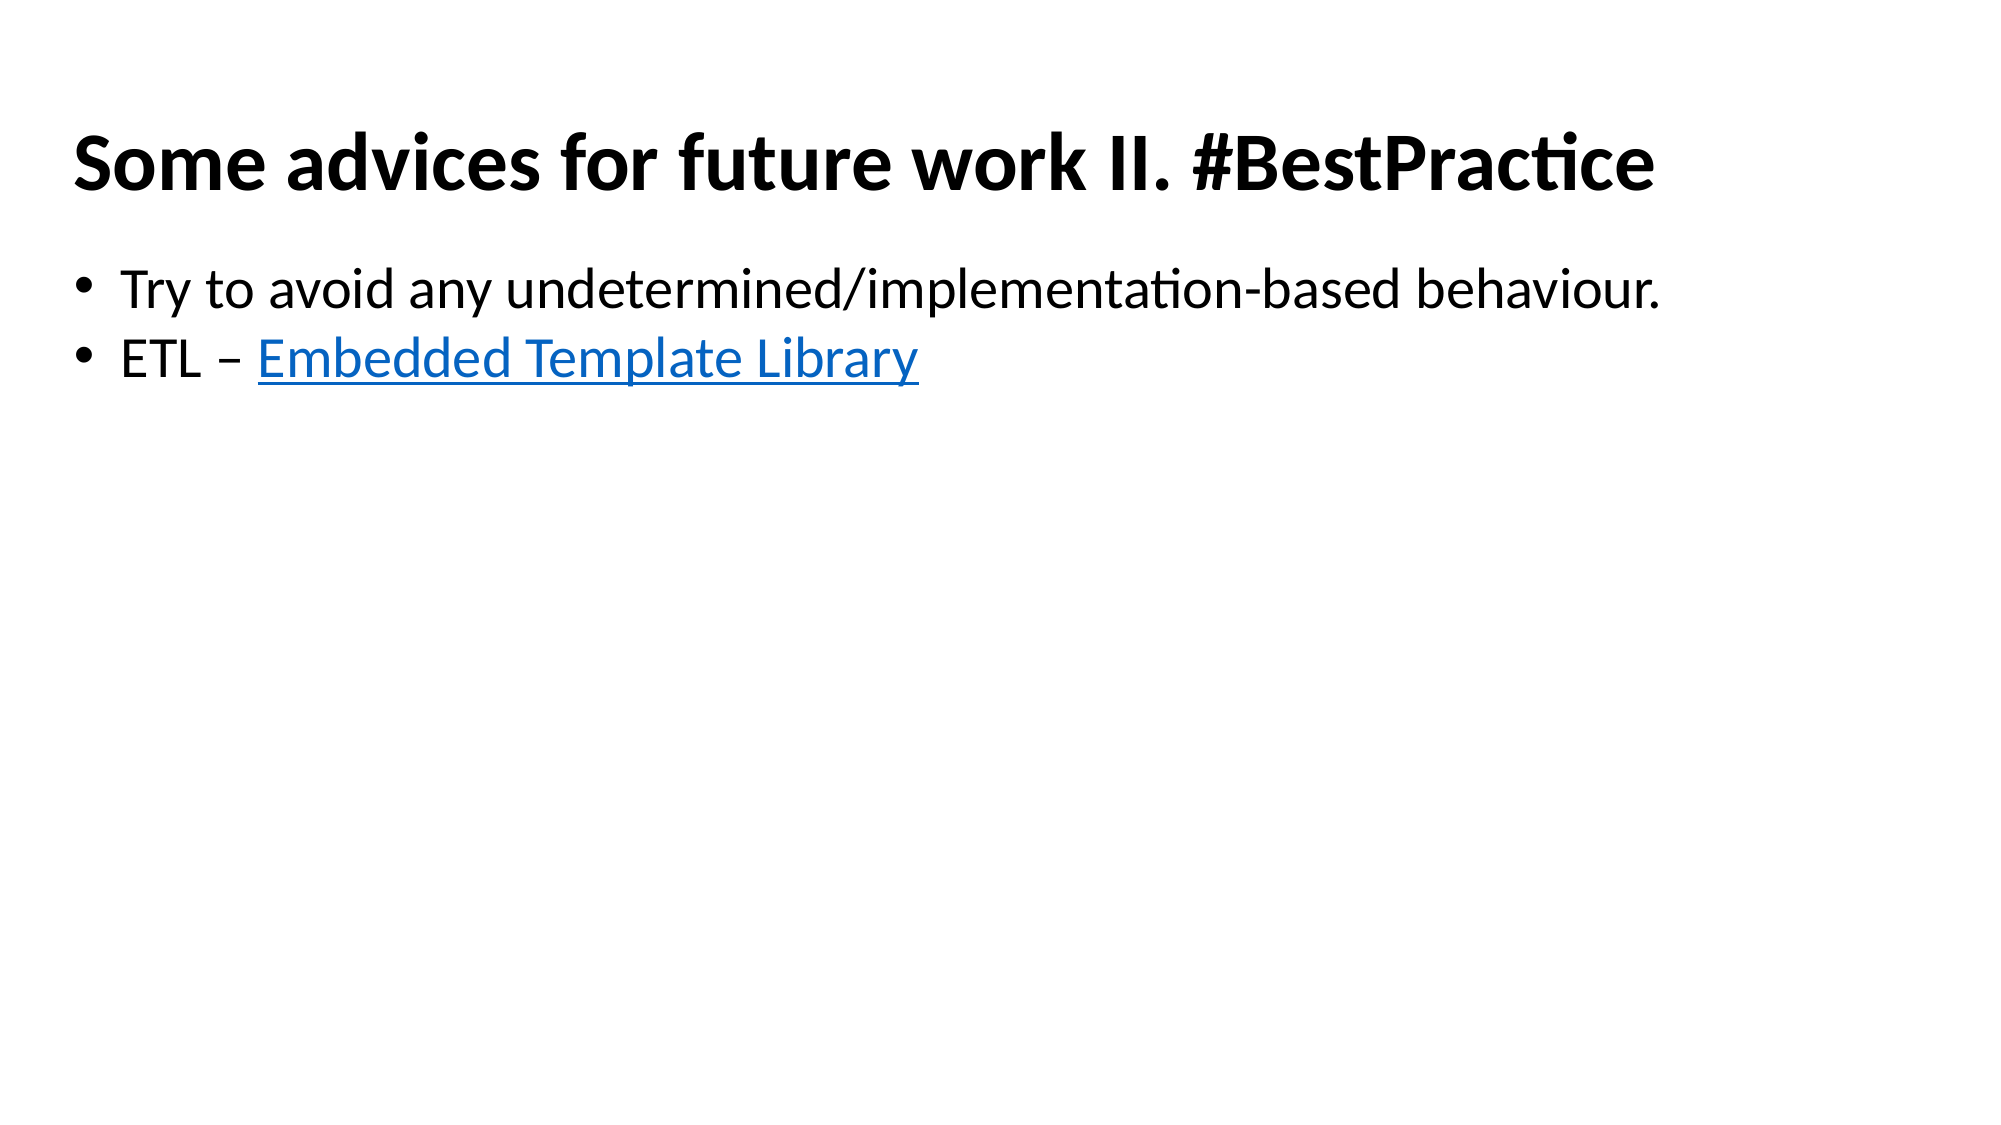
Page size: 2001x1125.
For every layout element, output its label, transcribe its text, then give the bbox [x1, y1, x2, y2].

text_box Some advices for future work II. #BestPractice [0, 0, 2000, 215]
text_box Try to avoid any undetermined/implementation-based behaviour. ETL – Embedded Template Library [0, 242, 2000, 467]
